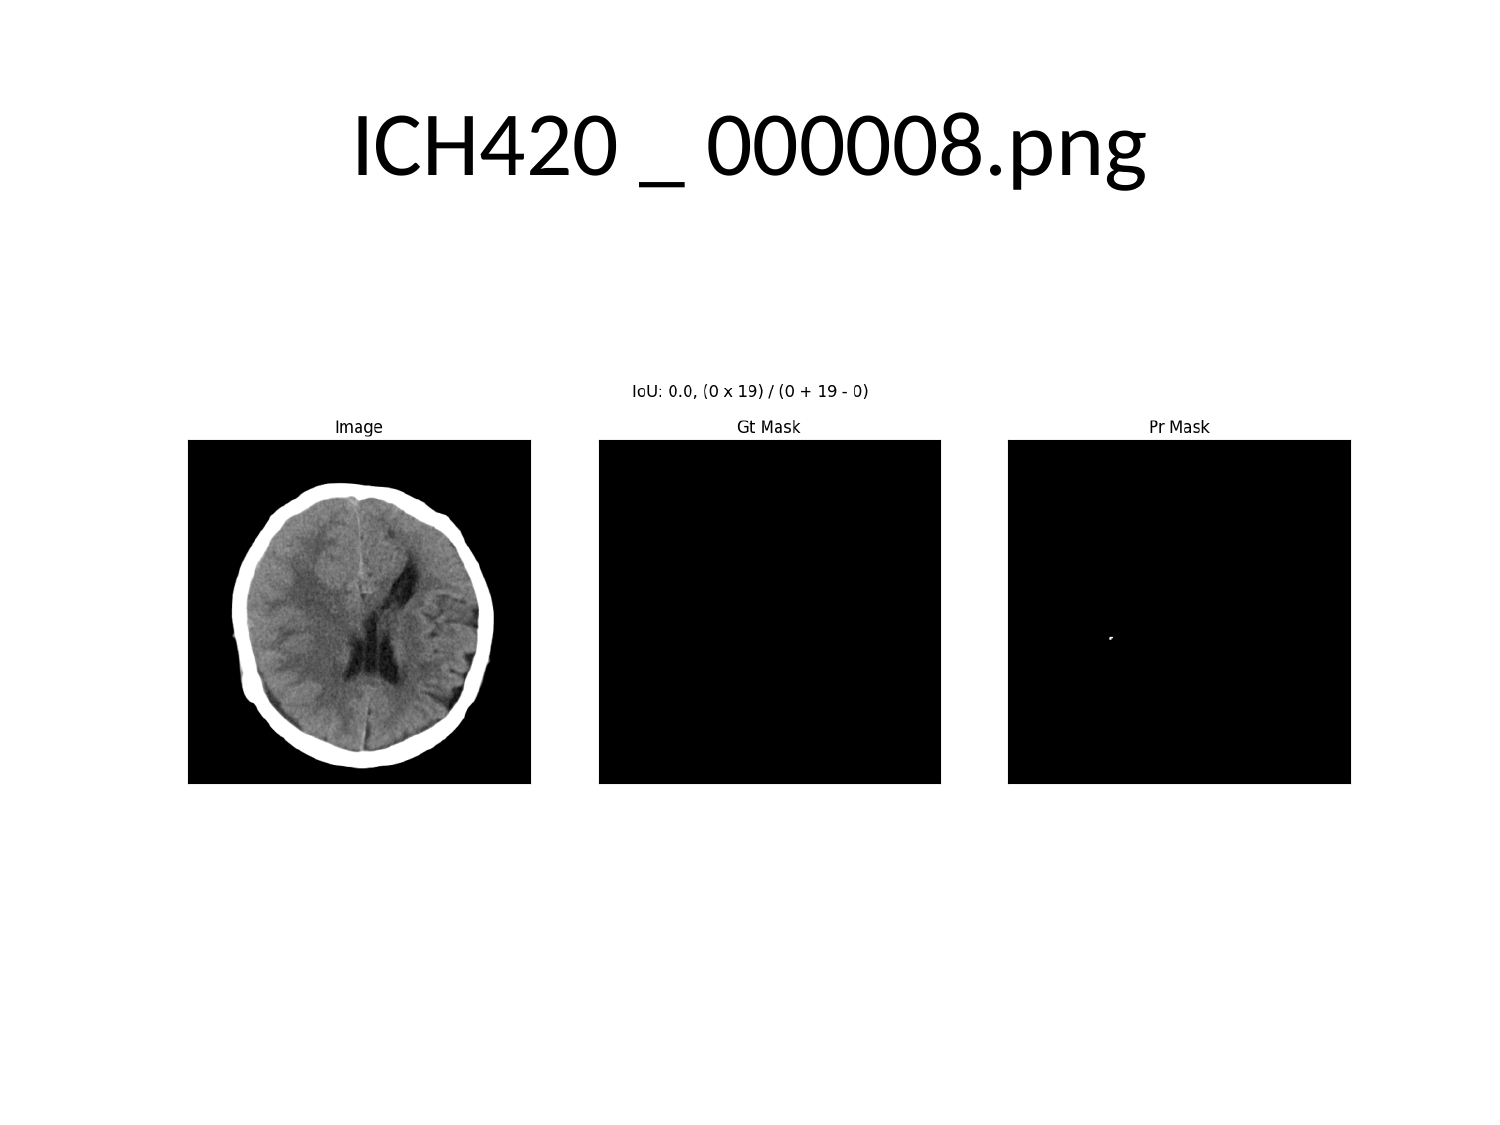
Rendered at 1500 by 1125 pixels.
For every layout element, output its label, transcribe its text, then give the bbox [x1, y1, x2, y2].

picture [0, 374, 1500, 844]
title ICH420 _ 000008.png [75, 45, 1425, 233]
